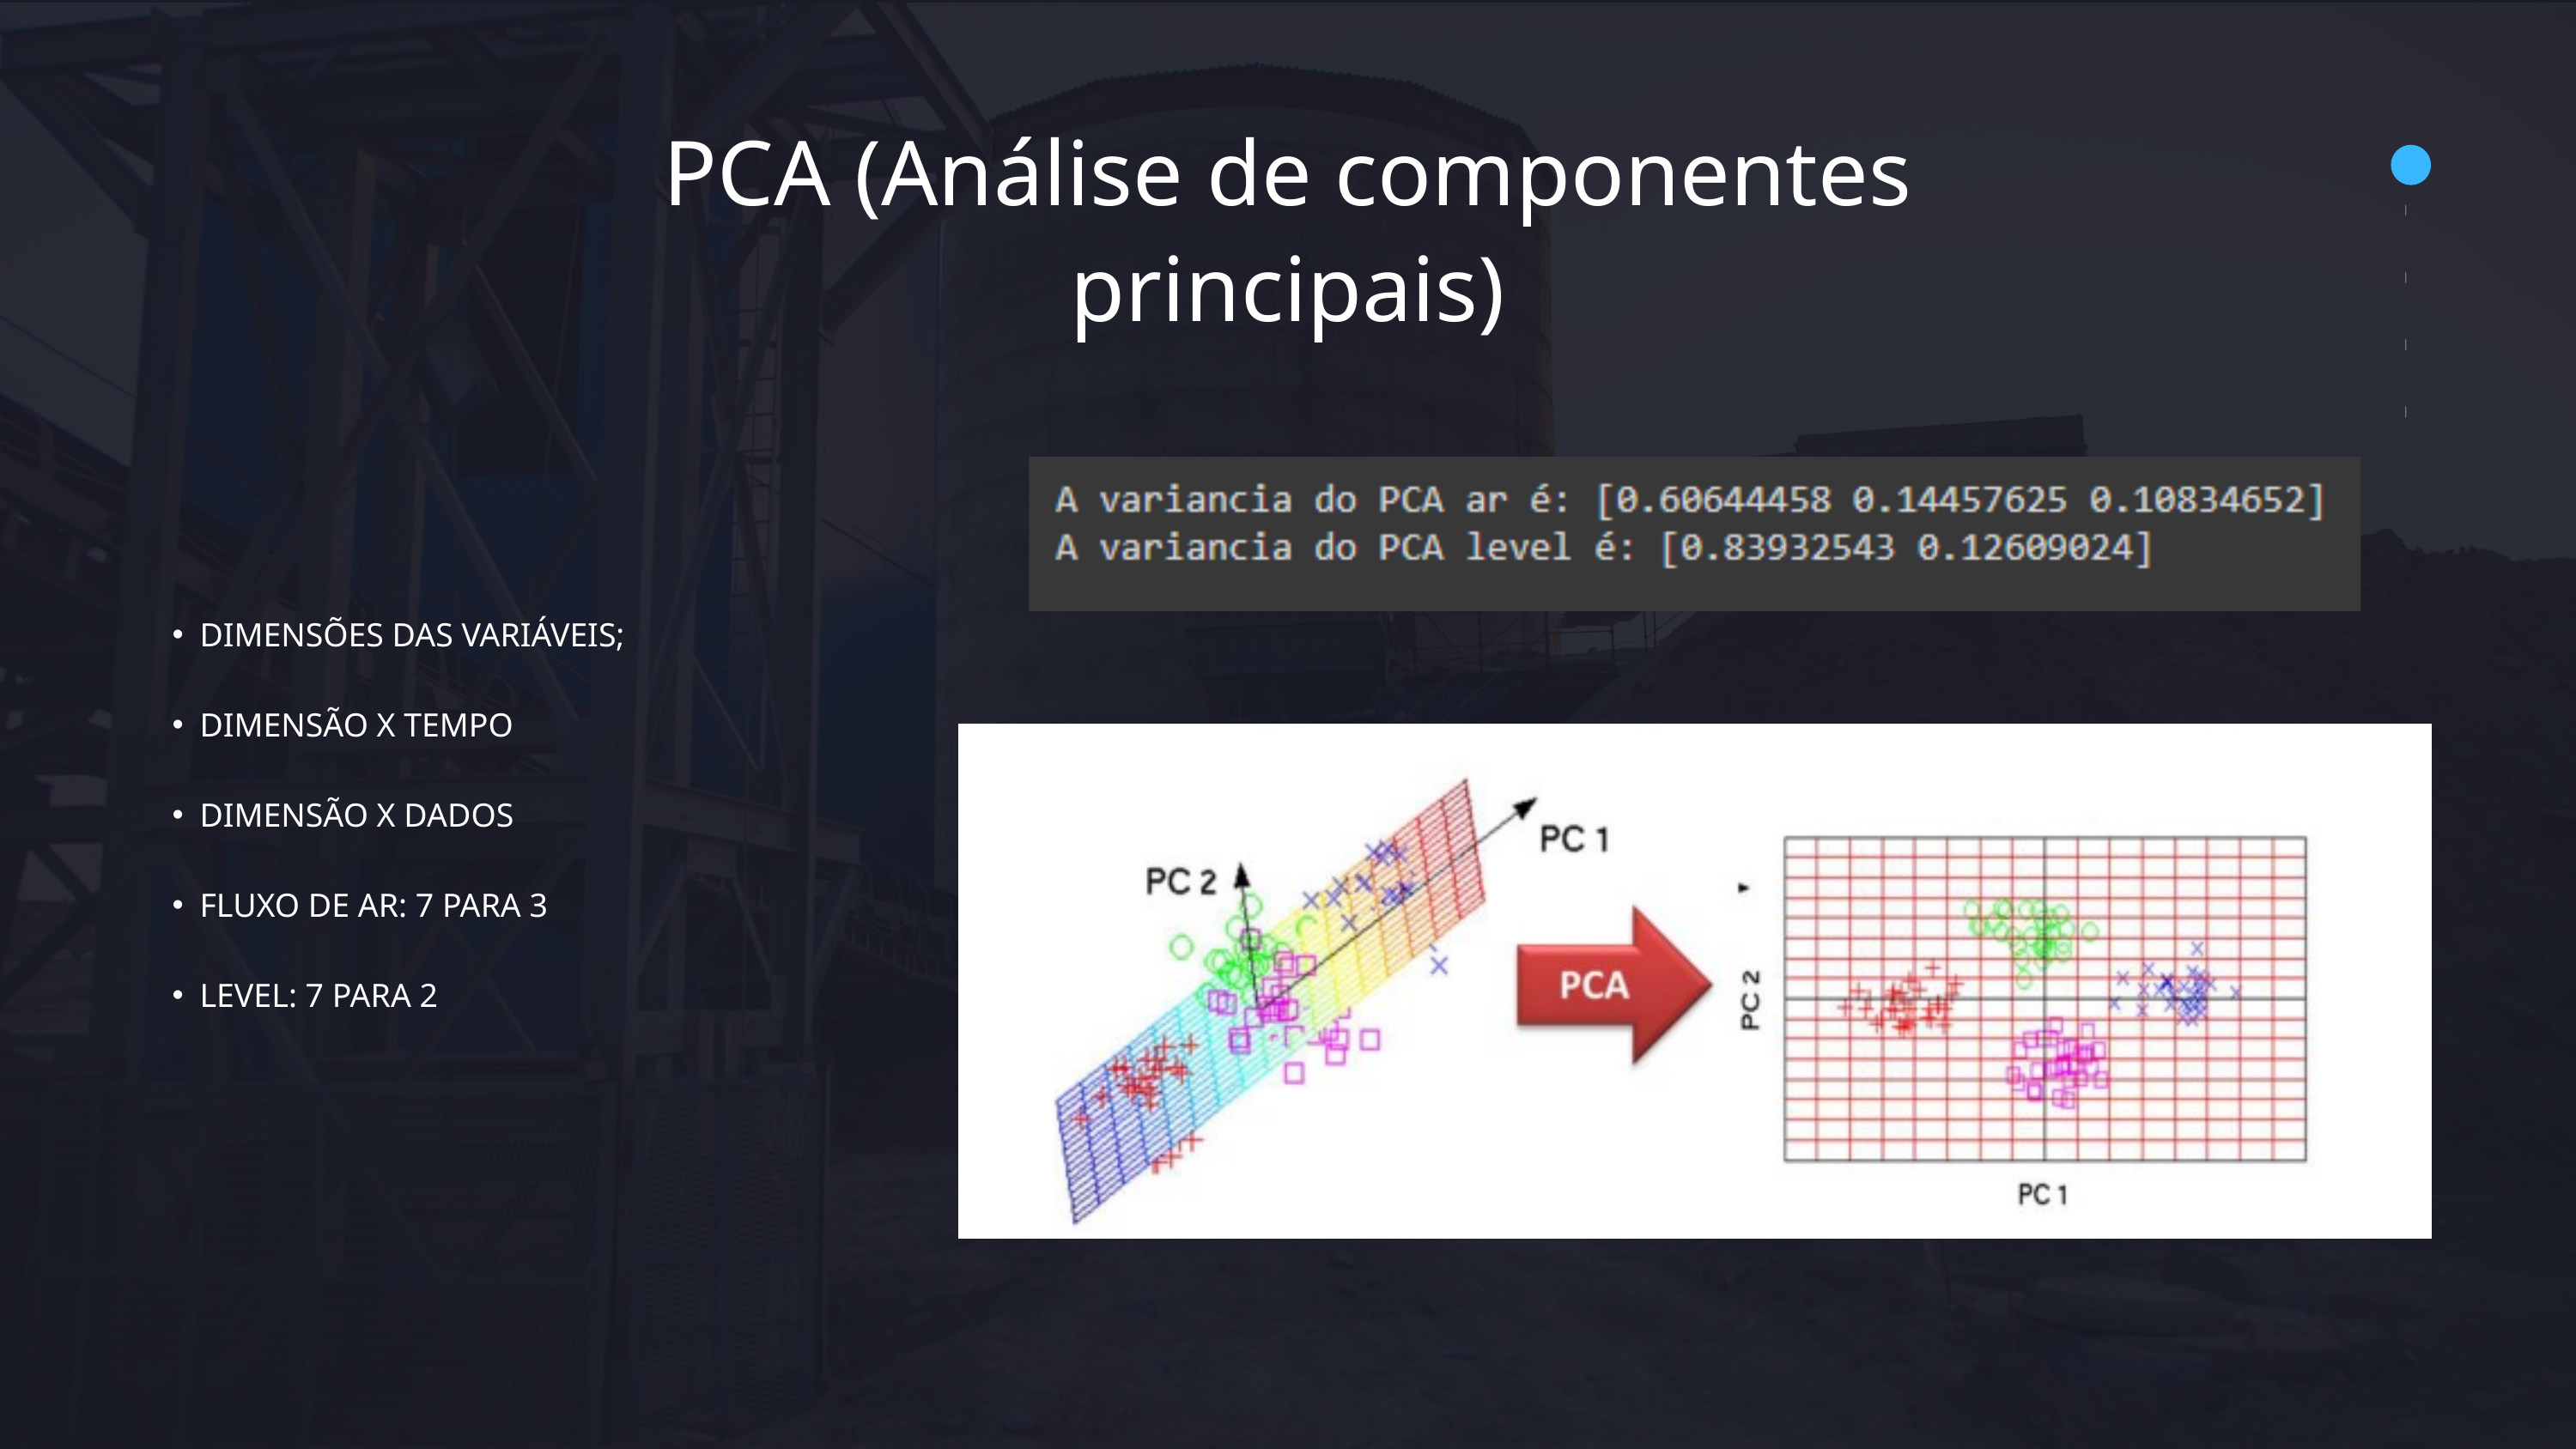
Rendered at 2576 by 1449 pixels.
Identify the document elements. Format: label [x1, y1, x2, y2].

picture [0, 3, 2576, 1449]
text_box [2391, 144, 2432, 418]
